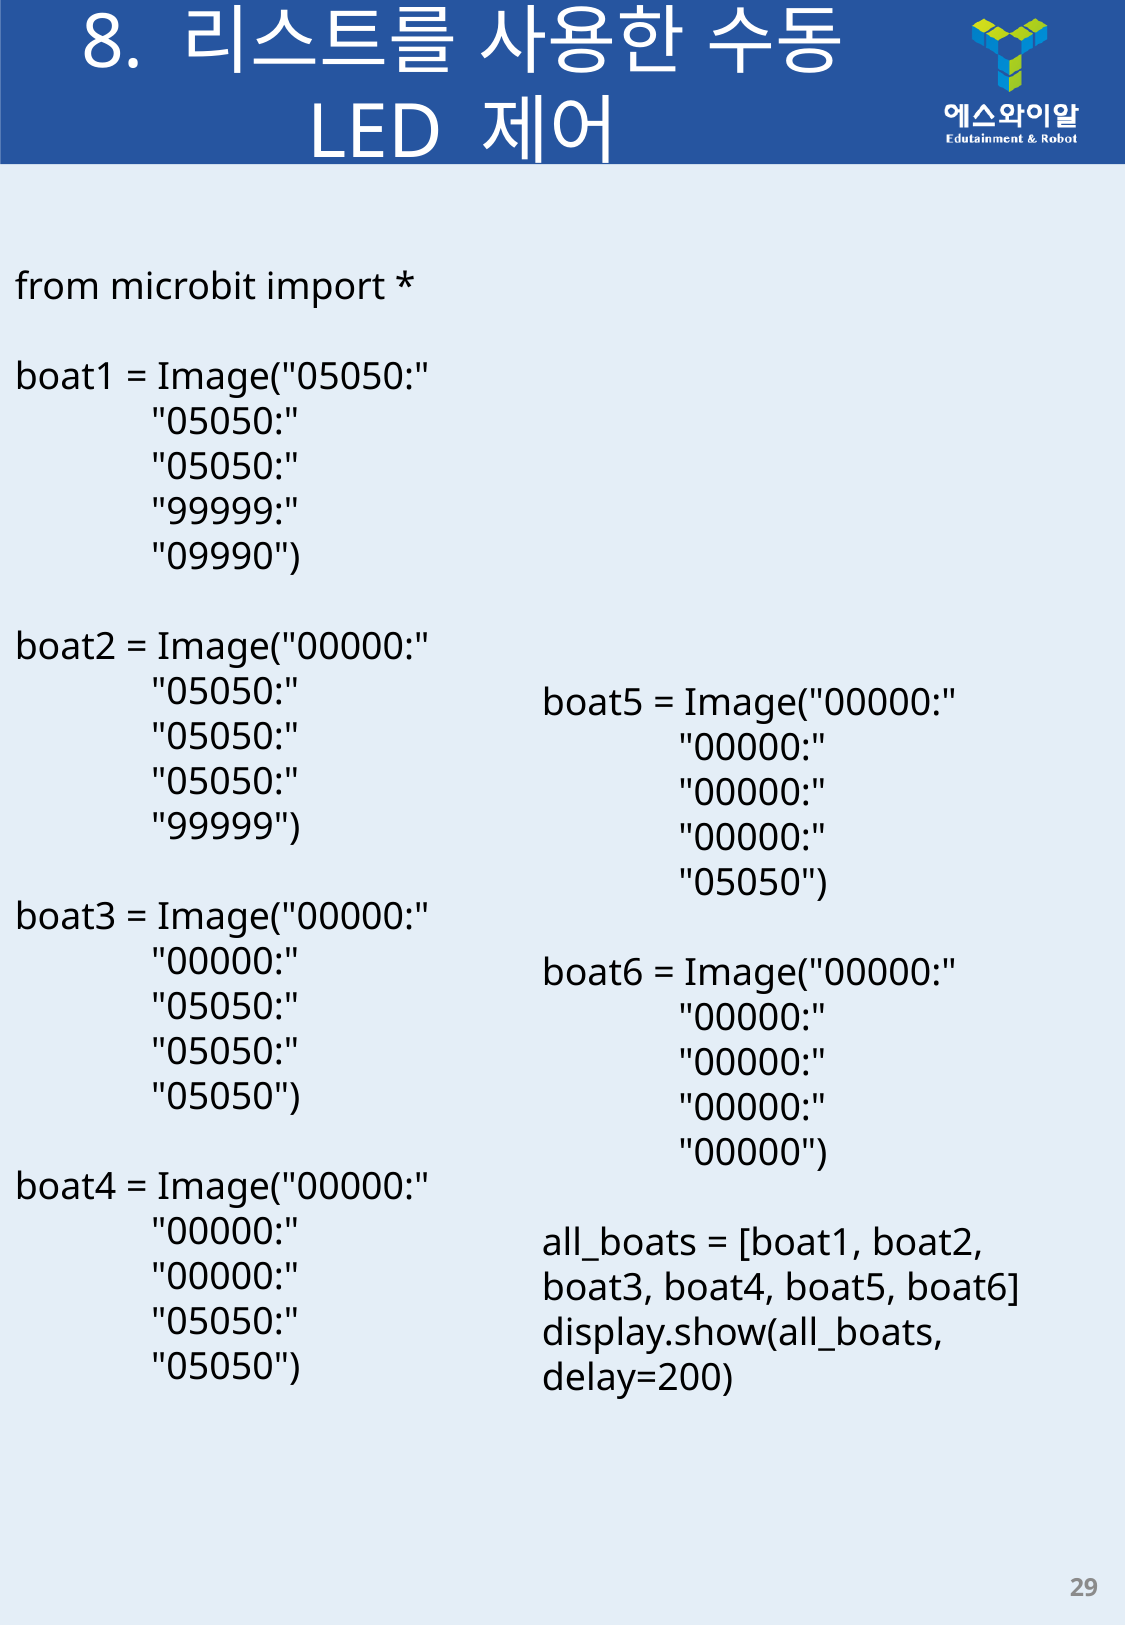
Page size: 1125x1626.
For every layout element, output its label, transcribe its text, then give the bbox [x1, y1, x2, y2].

picture [0, 0, 1125, 1625]
text_box from microbit import * boat1 = Image("05050:" "05050:" "05050:" "99999:" "09990") boat2 = Image("00000:" "05050:" "05050:" "05050:" "99999") boat3 = Image("00000:" "00000:" "05050:" "05050:" "05050") boat4 = Image("00000:" "00000:" "00000:" "05050:" "05050") [0, 210, 660, 1485]
slide_number 29 [1005, 1567, 1114, 1610]
text_box boat5 = Image("00000:" "00000:" "00000:" "00000:" "05050") boat6 = Image("00000:" "00000:" "00000:" "00000:" "00000") all_boats = [boat1, boat2, boat3, boat4, boat5, boat6] display.show(all_boats, delay=200) [527, 670, 1090, 1496]
title 8. 리스트를 사용한 수동 LED 제어 [0, 0, 926, 166]
